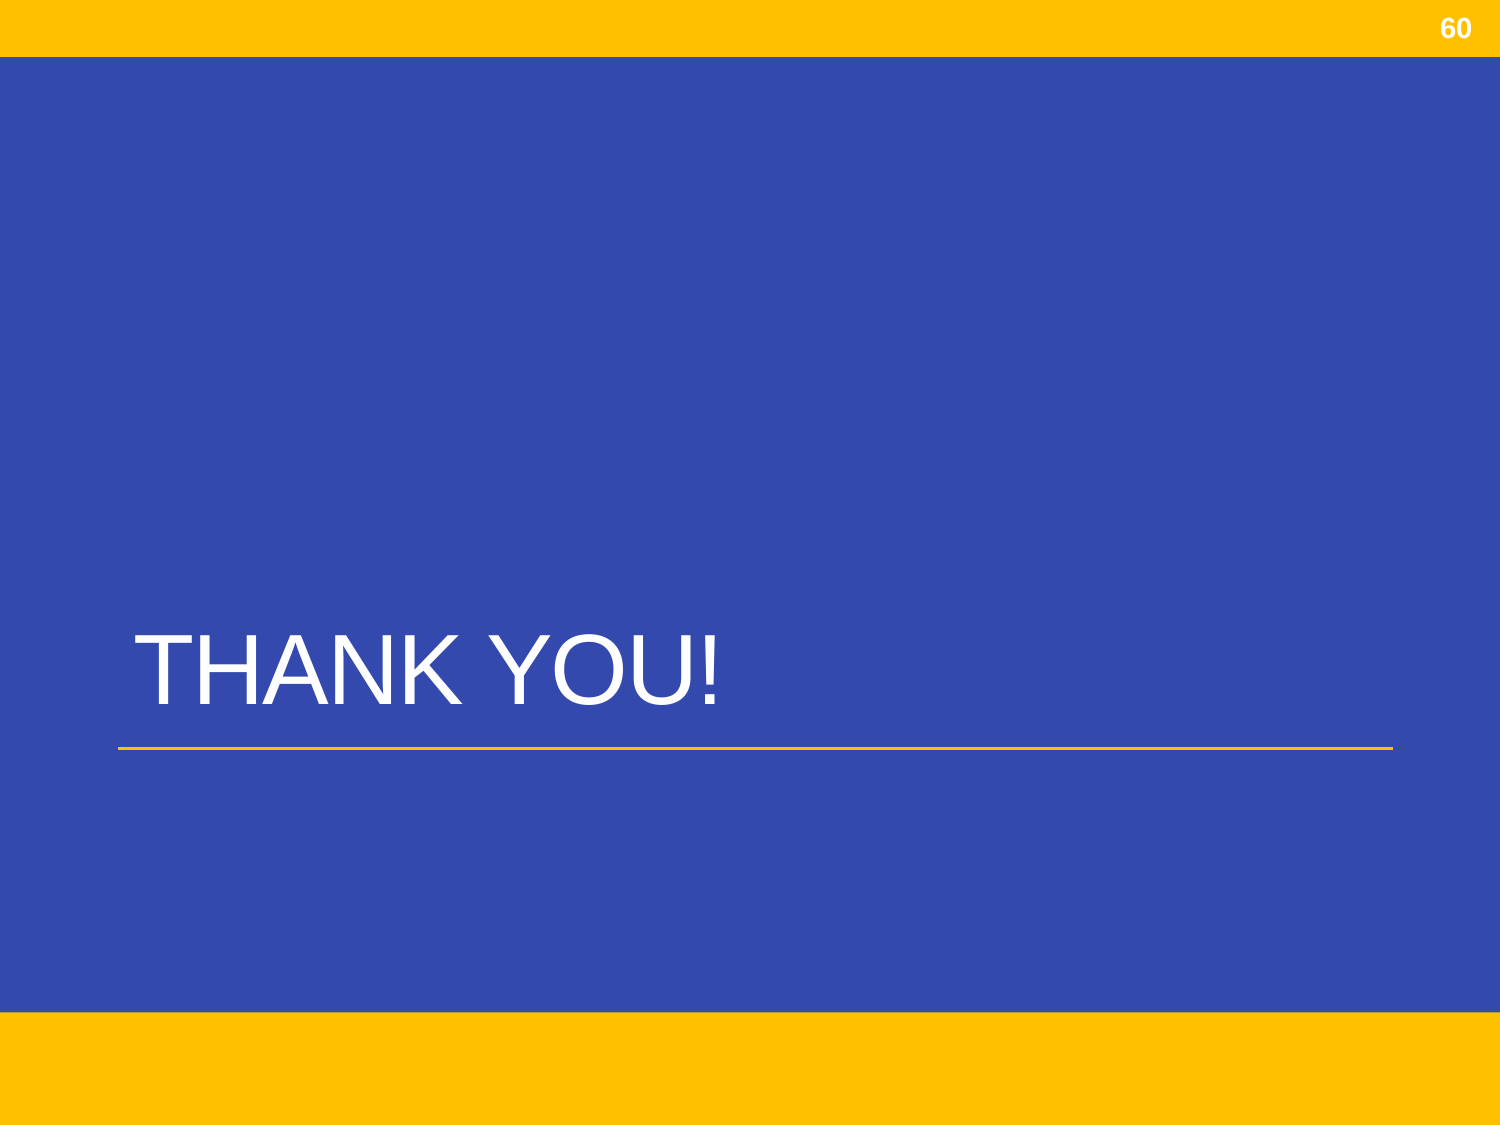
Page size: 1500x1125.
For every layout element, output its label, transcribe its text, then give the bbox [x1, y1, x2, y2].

slide_number 60 [1425, 0, 1500, 55]
title Thank you! [118, 370, 1394, 732]
